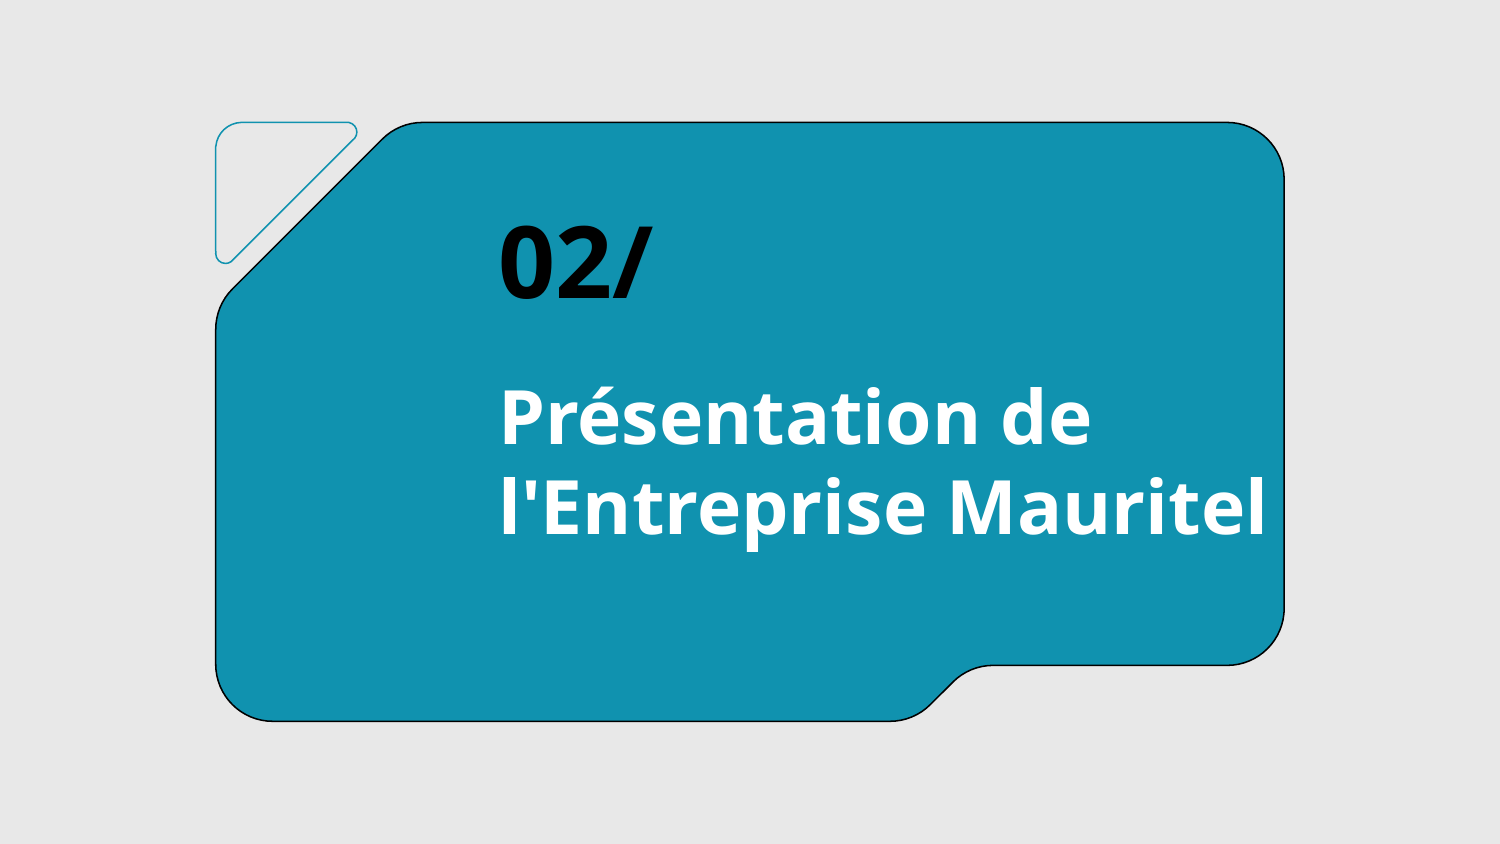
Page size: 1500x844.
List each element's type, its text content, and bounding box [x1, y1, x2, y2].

title Présentation de l'Entreprise Mauritel [483, 325, 1350, 595]
text_box 02/ [483, 228, 743, 288]
